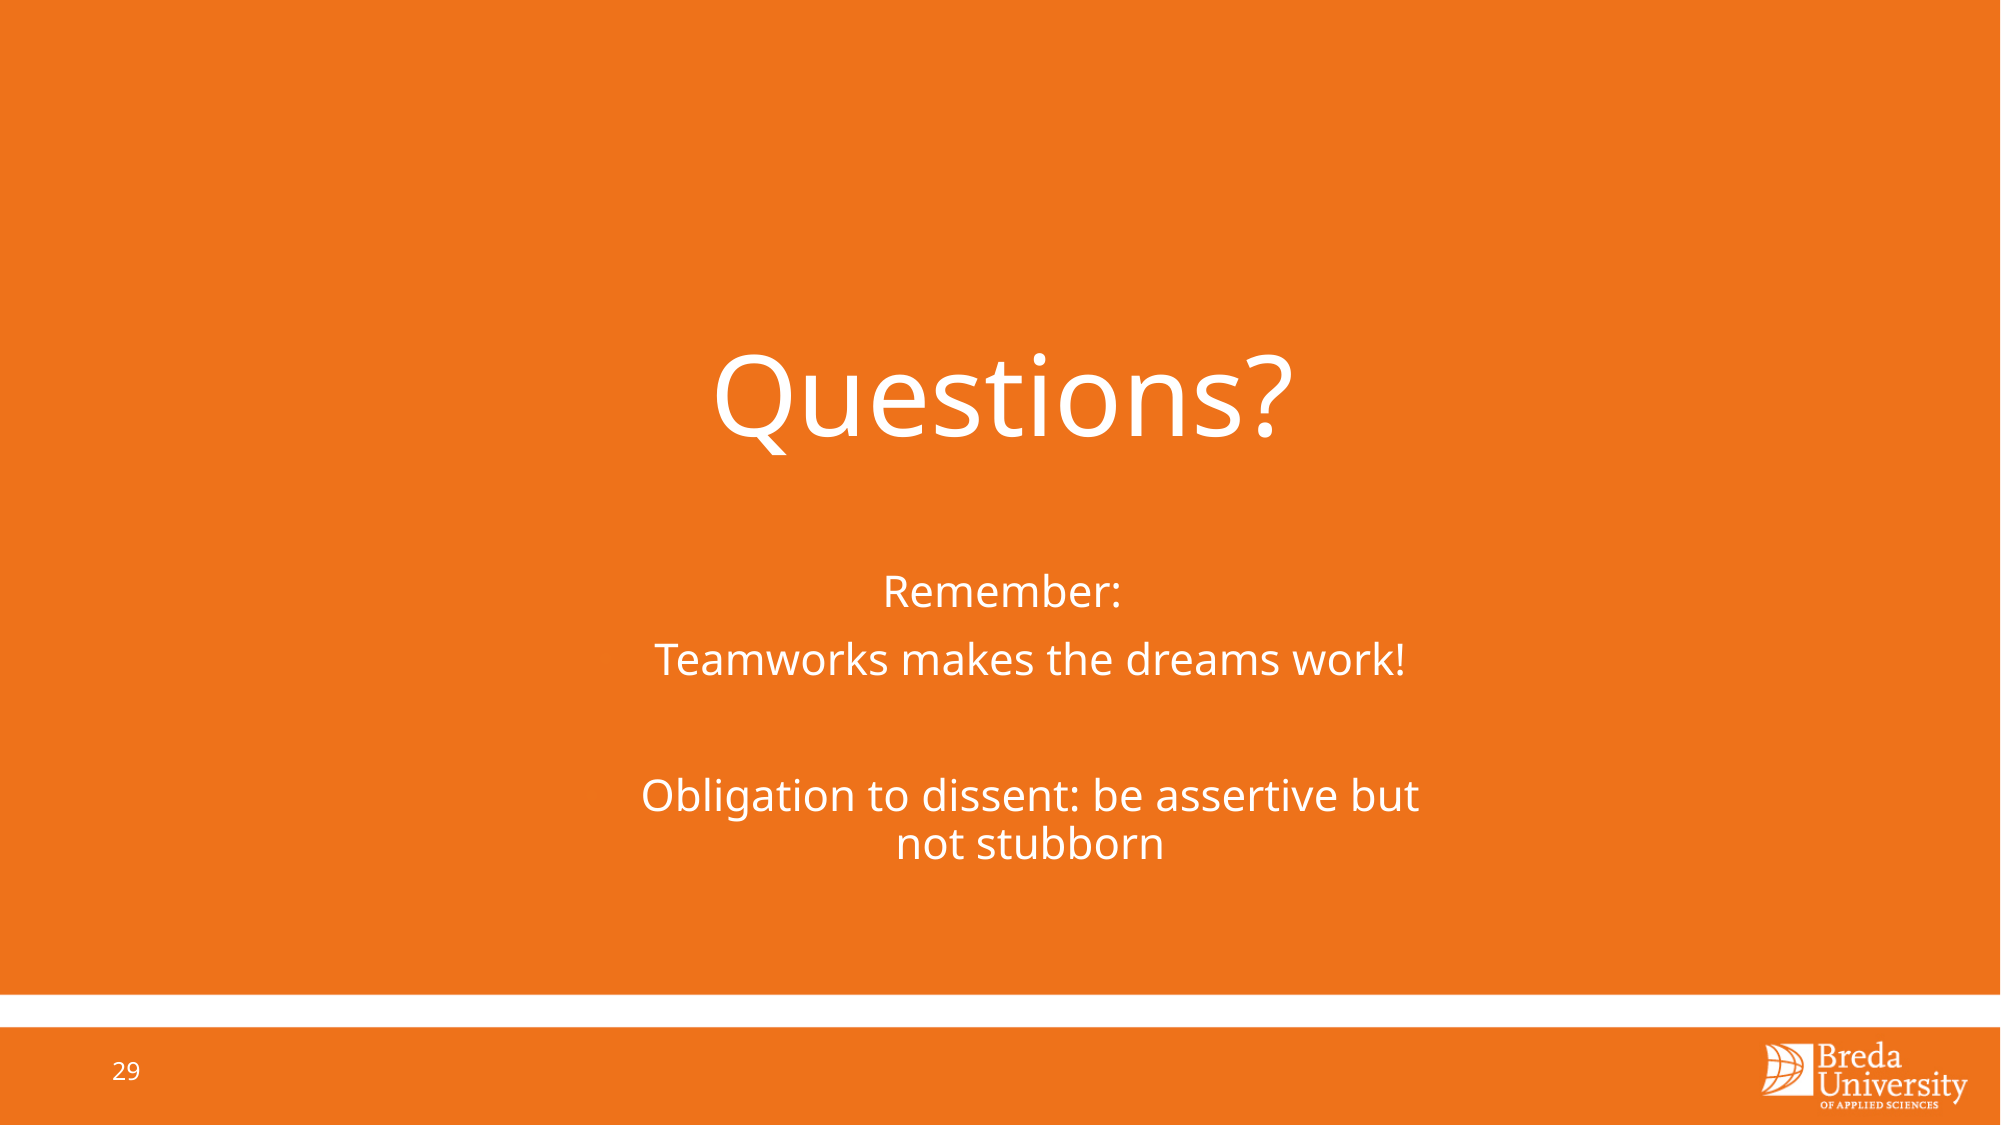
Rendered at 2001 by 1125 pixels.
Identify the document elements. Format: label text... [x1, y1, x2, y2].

slide_number 29 [97, 1042, 198, 1103]
list Remember: Teamworks makes the dreams work! Obligation to dissent: be assertive but not stubborn [560, 562, 1445, 923]
picture [0, 0, 2001, 1125]
list Questions? [88, 332, 1917, 460]
